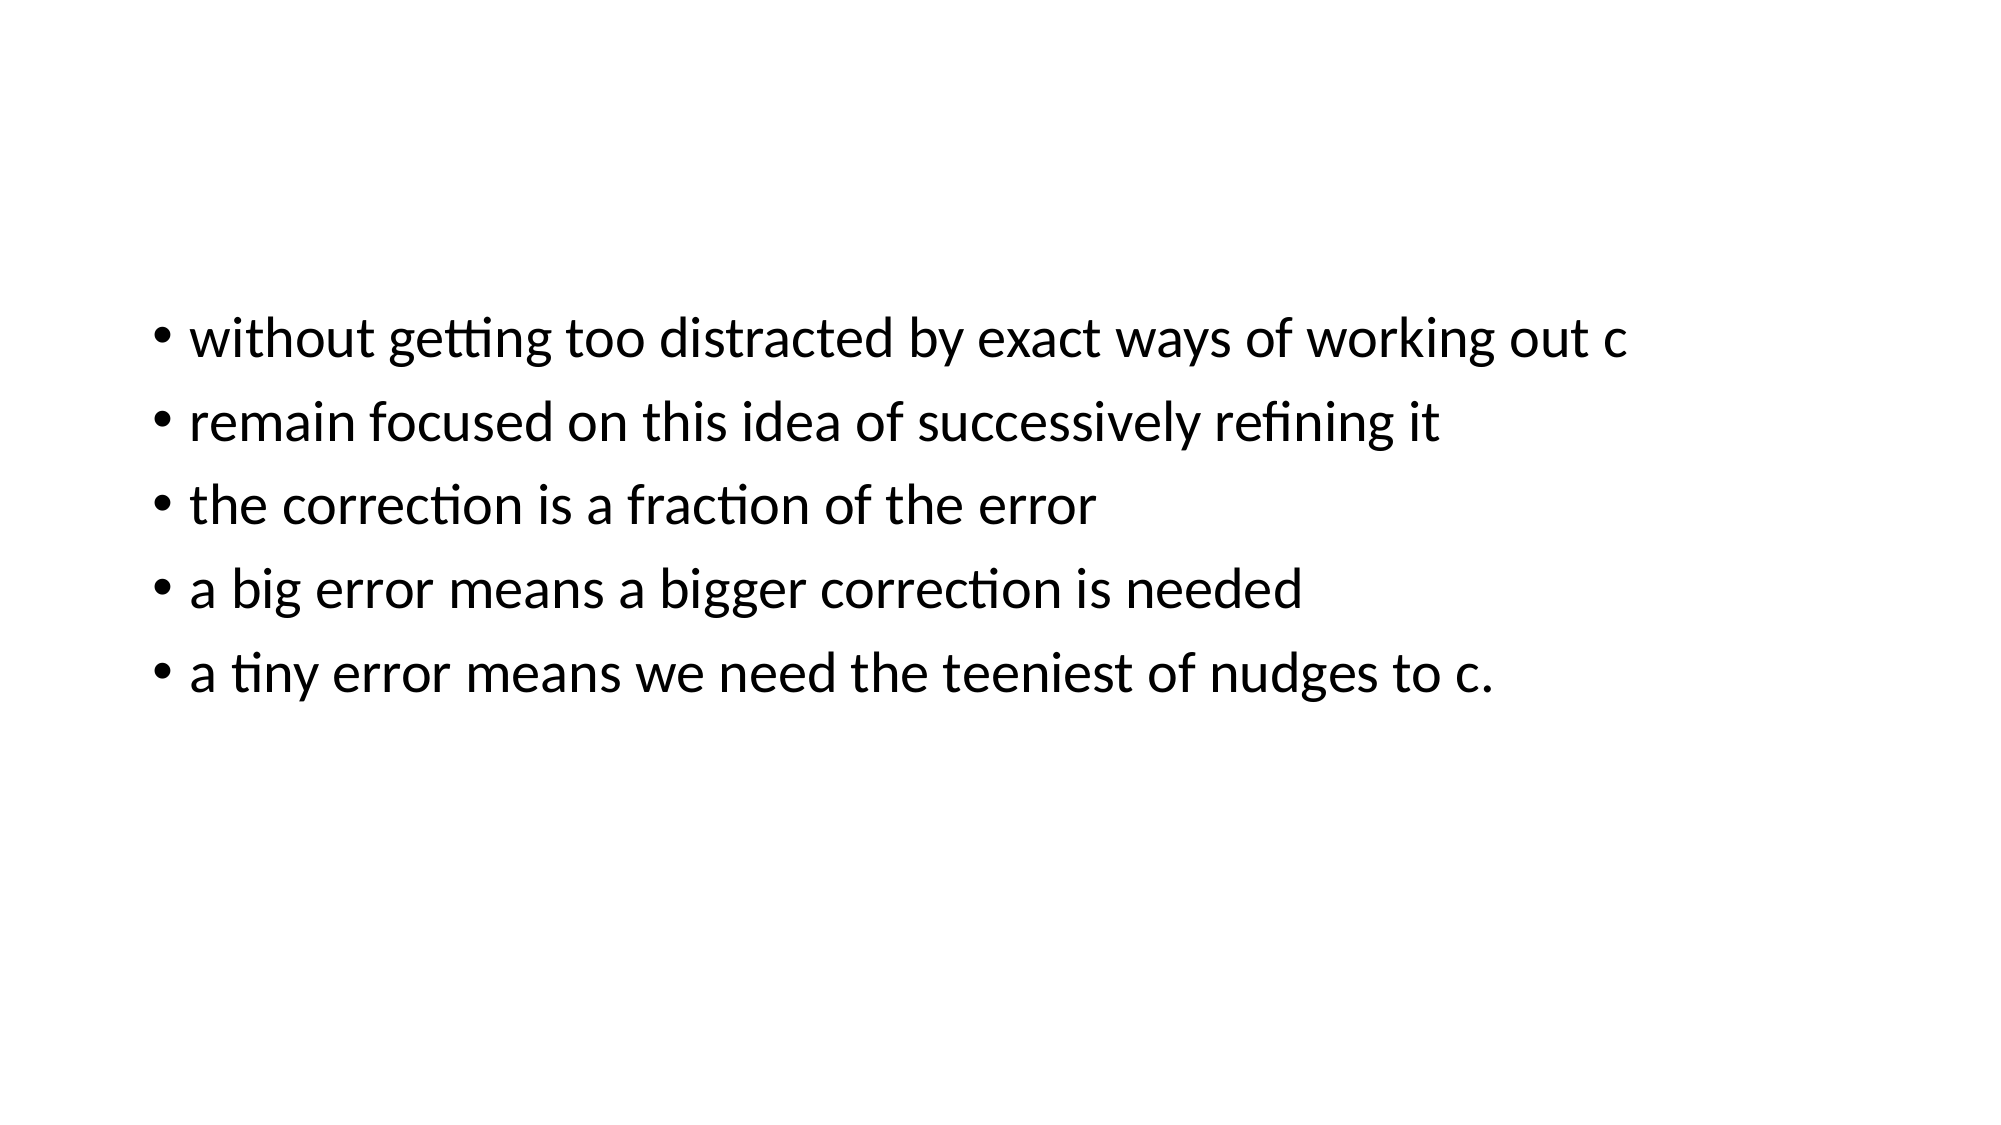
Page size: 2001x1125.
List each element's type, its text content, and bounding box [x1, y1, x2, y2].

list without getting too distracted by exact ways of working out c remain focused on this idea of successively refining it the correction is a fraction of the error a big error means a bigger correction is needed a tiny error means we need the teeniest of nudges to c. [137, 299, 1863, 1014]
